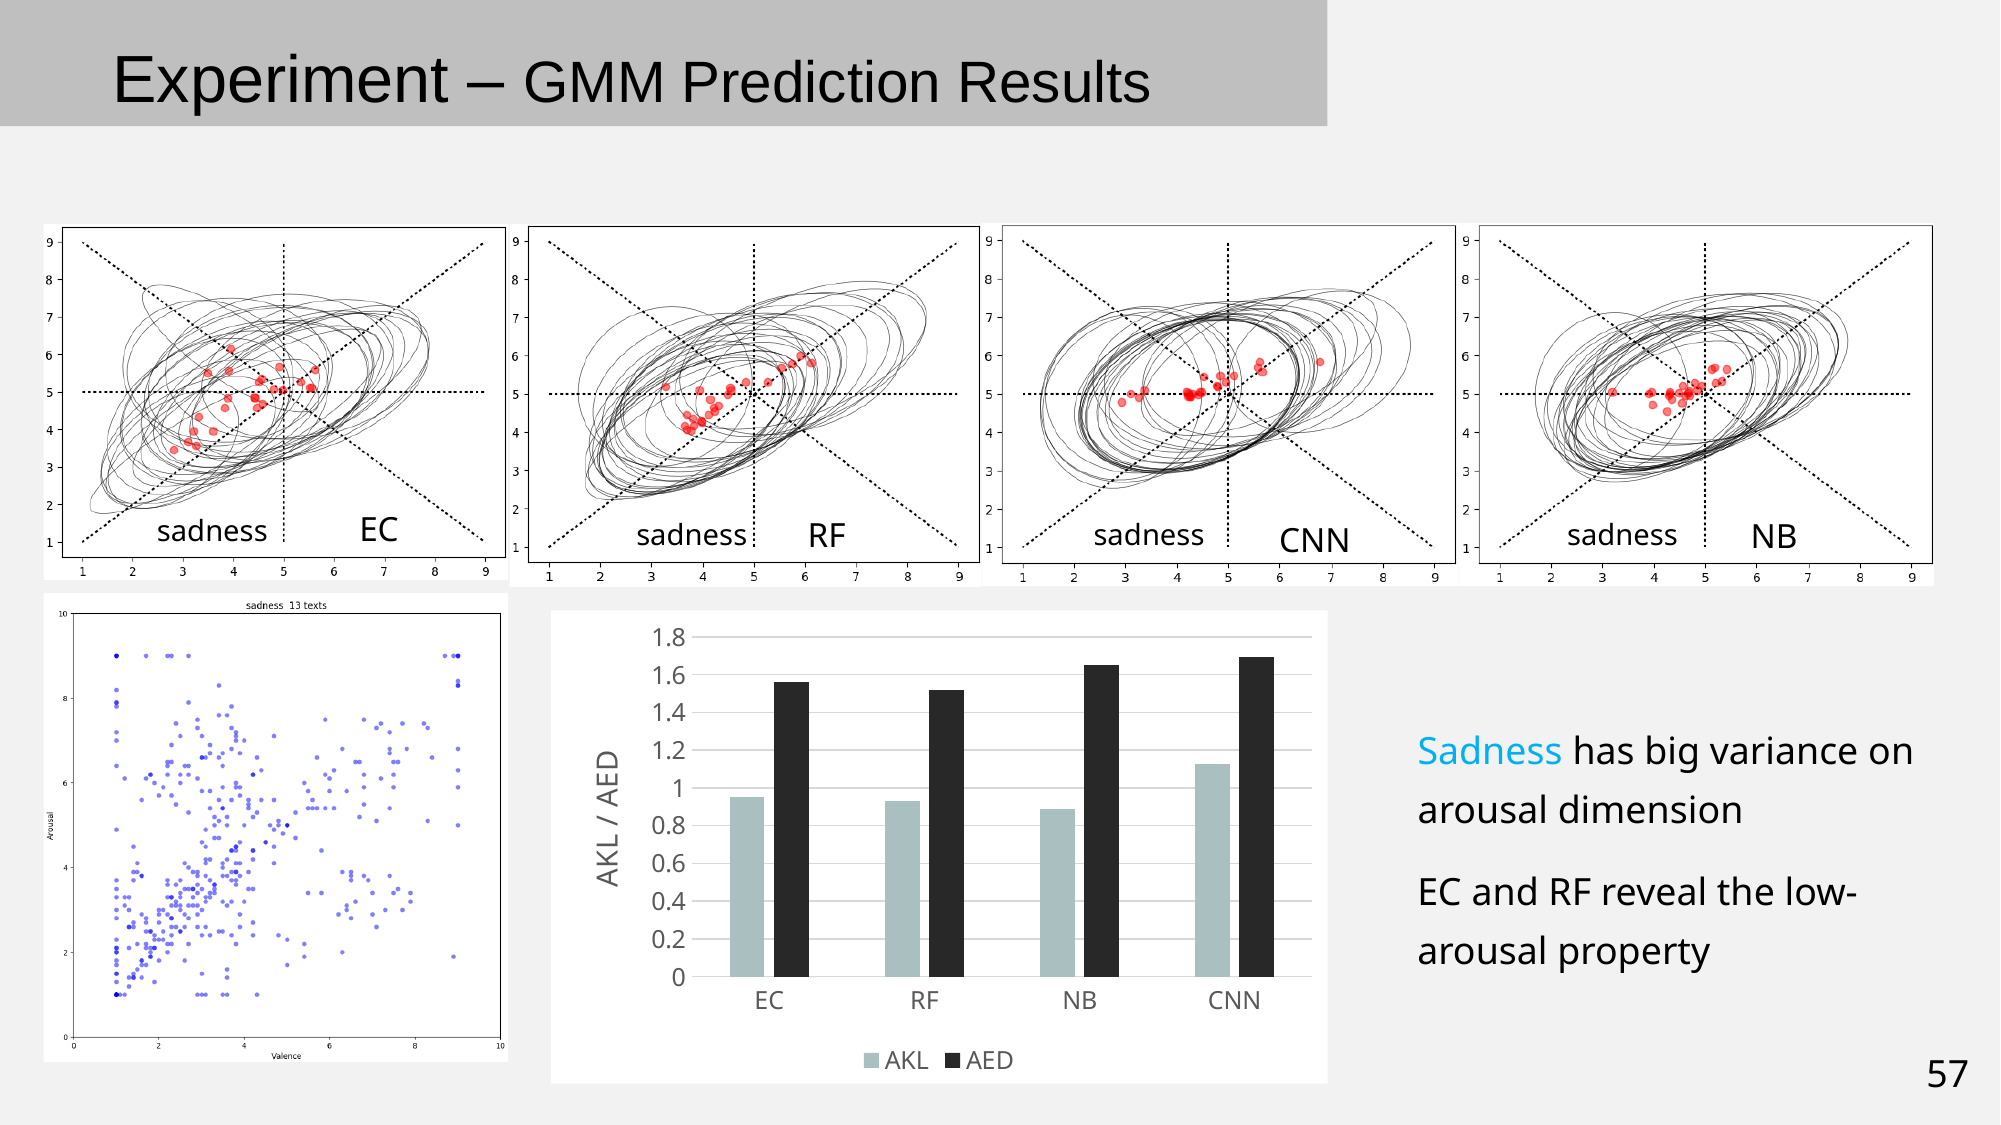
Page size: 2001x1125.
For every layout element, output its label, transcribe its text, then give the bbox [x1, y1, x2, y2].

picture [43, 223, 1934, 587]
text_box Sadness has big variance on arousal dimension [1402, 706, 1985, 838]
slide_number 57 [1534, 1042, 1985, 1103]
text_box [0, 0, 1328, 127]
text_box Experiment – GMM Prediction Results [97, 4, 1168, 124]
picture [43, 593, 509, 1062]
text_box EC and RF reveal the low-arousal property [1402, 847, 1918, 980]
chart [550, 610, 1328, 1084]
